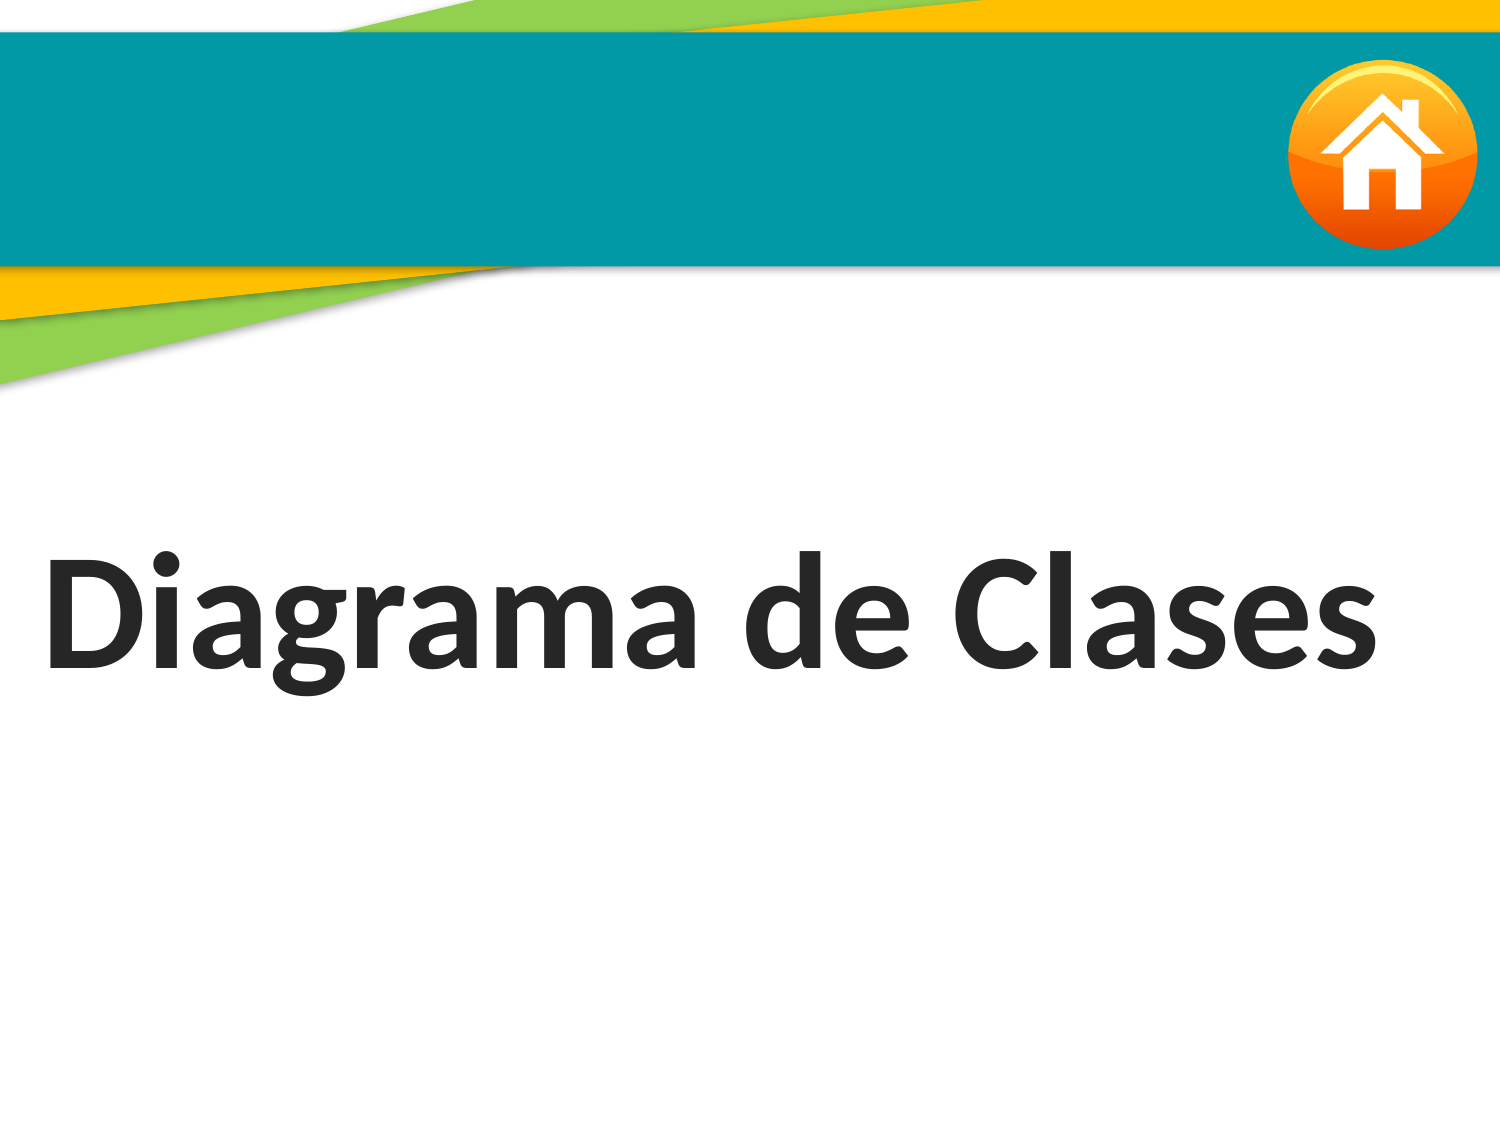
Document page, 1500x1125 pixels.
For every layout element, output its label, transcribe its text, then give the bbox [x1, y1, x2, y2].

picture [1265, 37, 1500, 273]
text_box Diagrama de Clases [637, 503, 787, 701]
